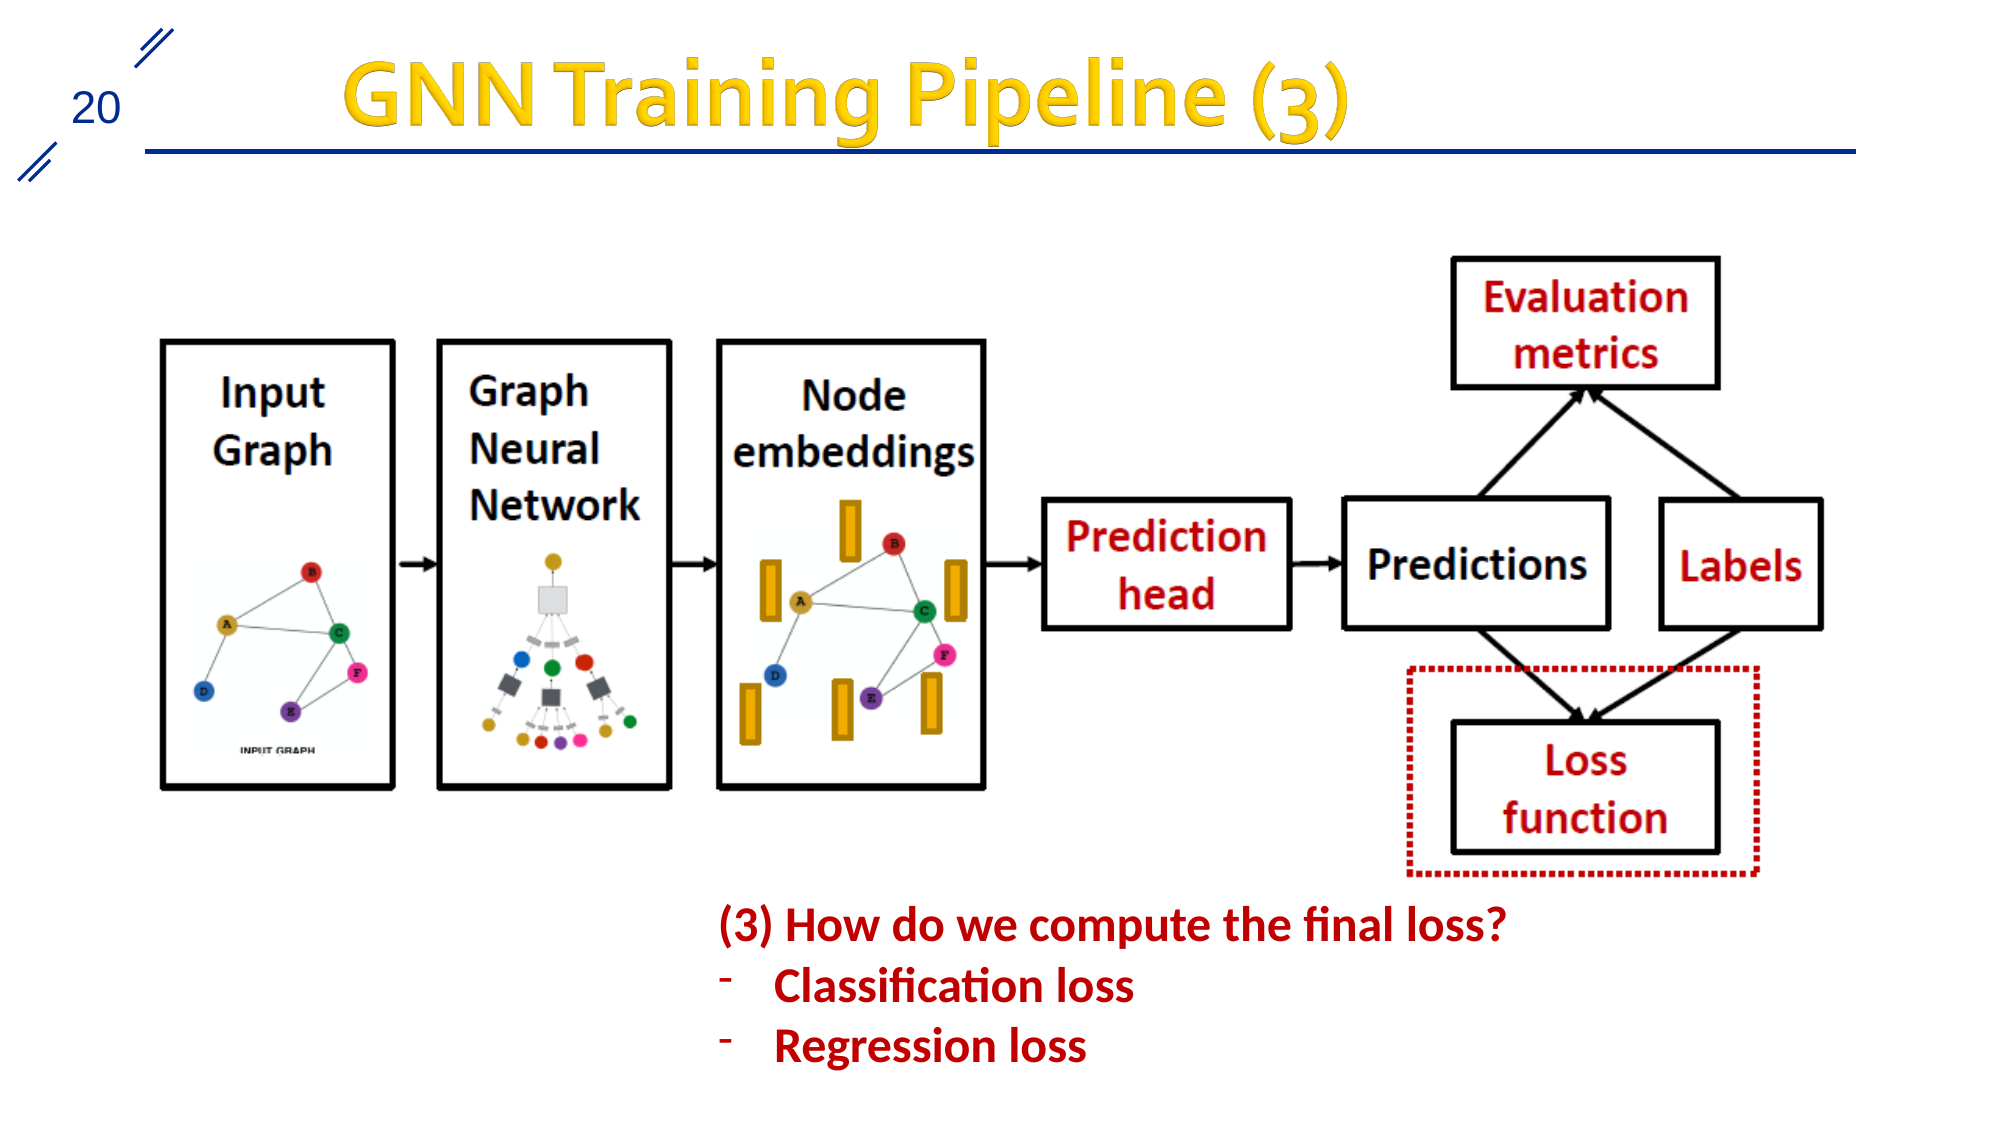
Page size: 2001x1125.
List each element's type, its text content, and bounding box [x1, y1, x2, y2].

picture [156, 231, 1843, 893]
picture [343, 56, 1348, 149]
text_box (3) How do we compute the final loss? Classification loss Regression loss [715, 893, 1514, 1073]
